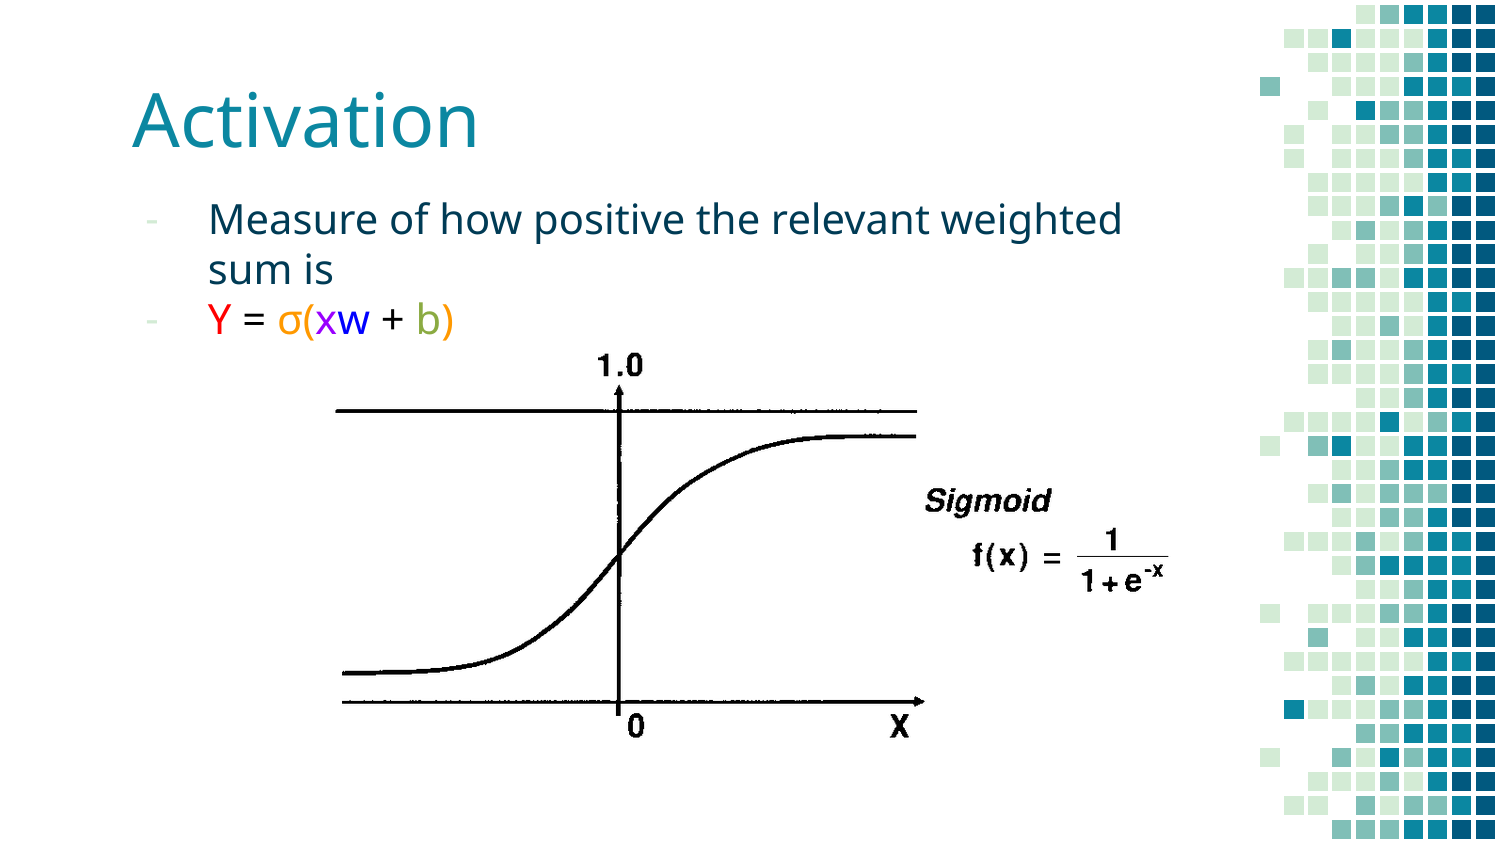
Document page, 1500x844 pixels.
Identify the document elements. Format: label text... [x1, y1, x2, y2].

list Measure of how positive the relevant weighted sum is Y = σ(xw + b) [117, 177, 1227, 667]
title Activation [117, 36, 1227, 177]
picture [326, 347, 1174, 746]
